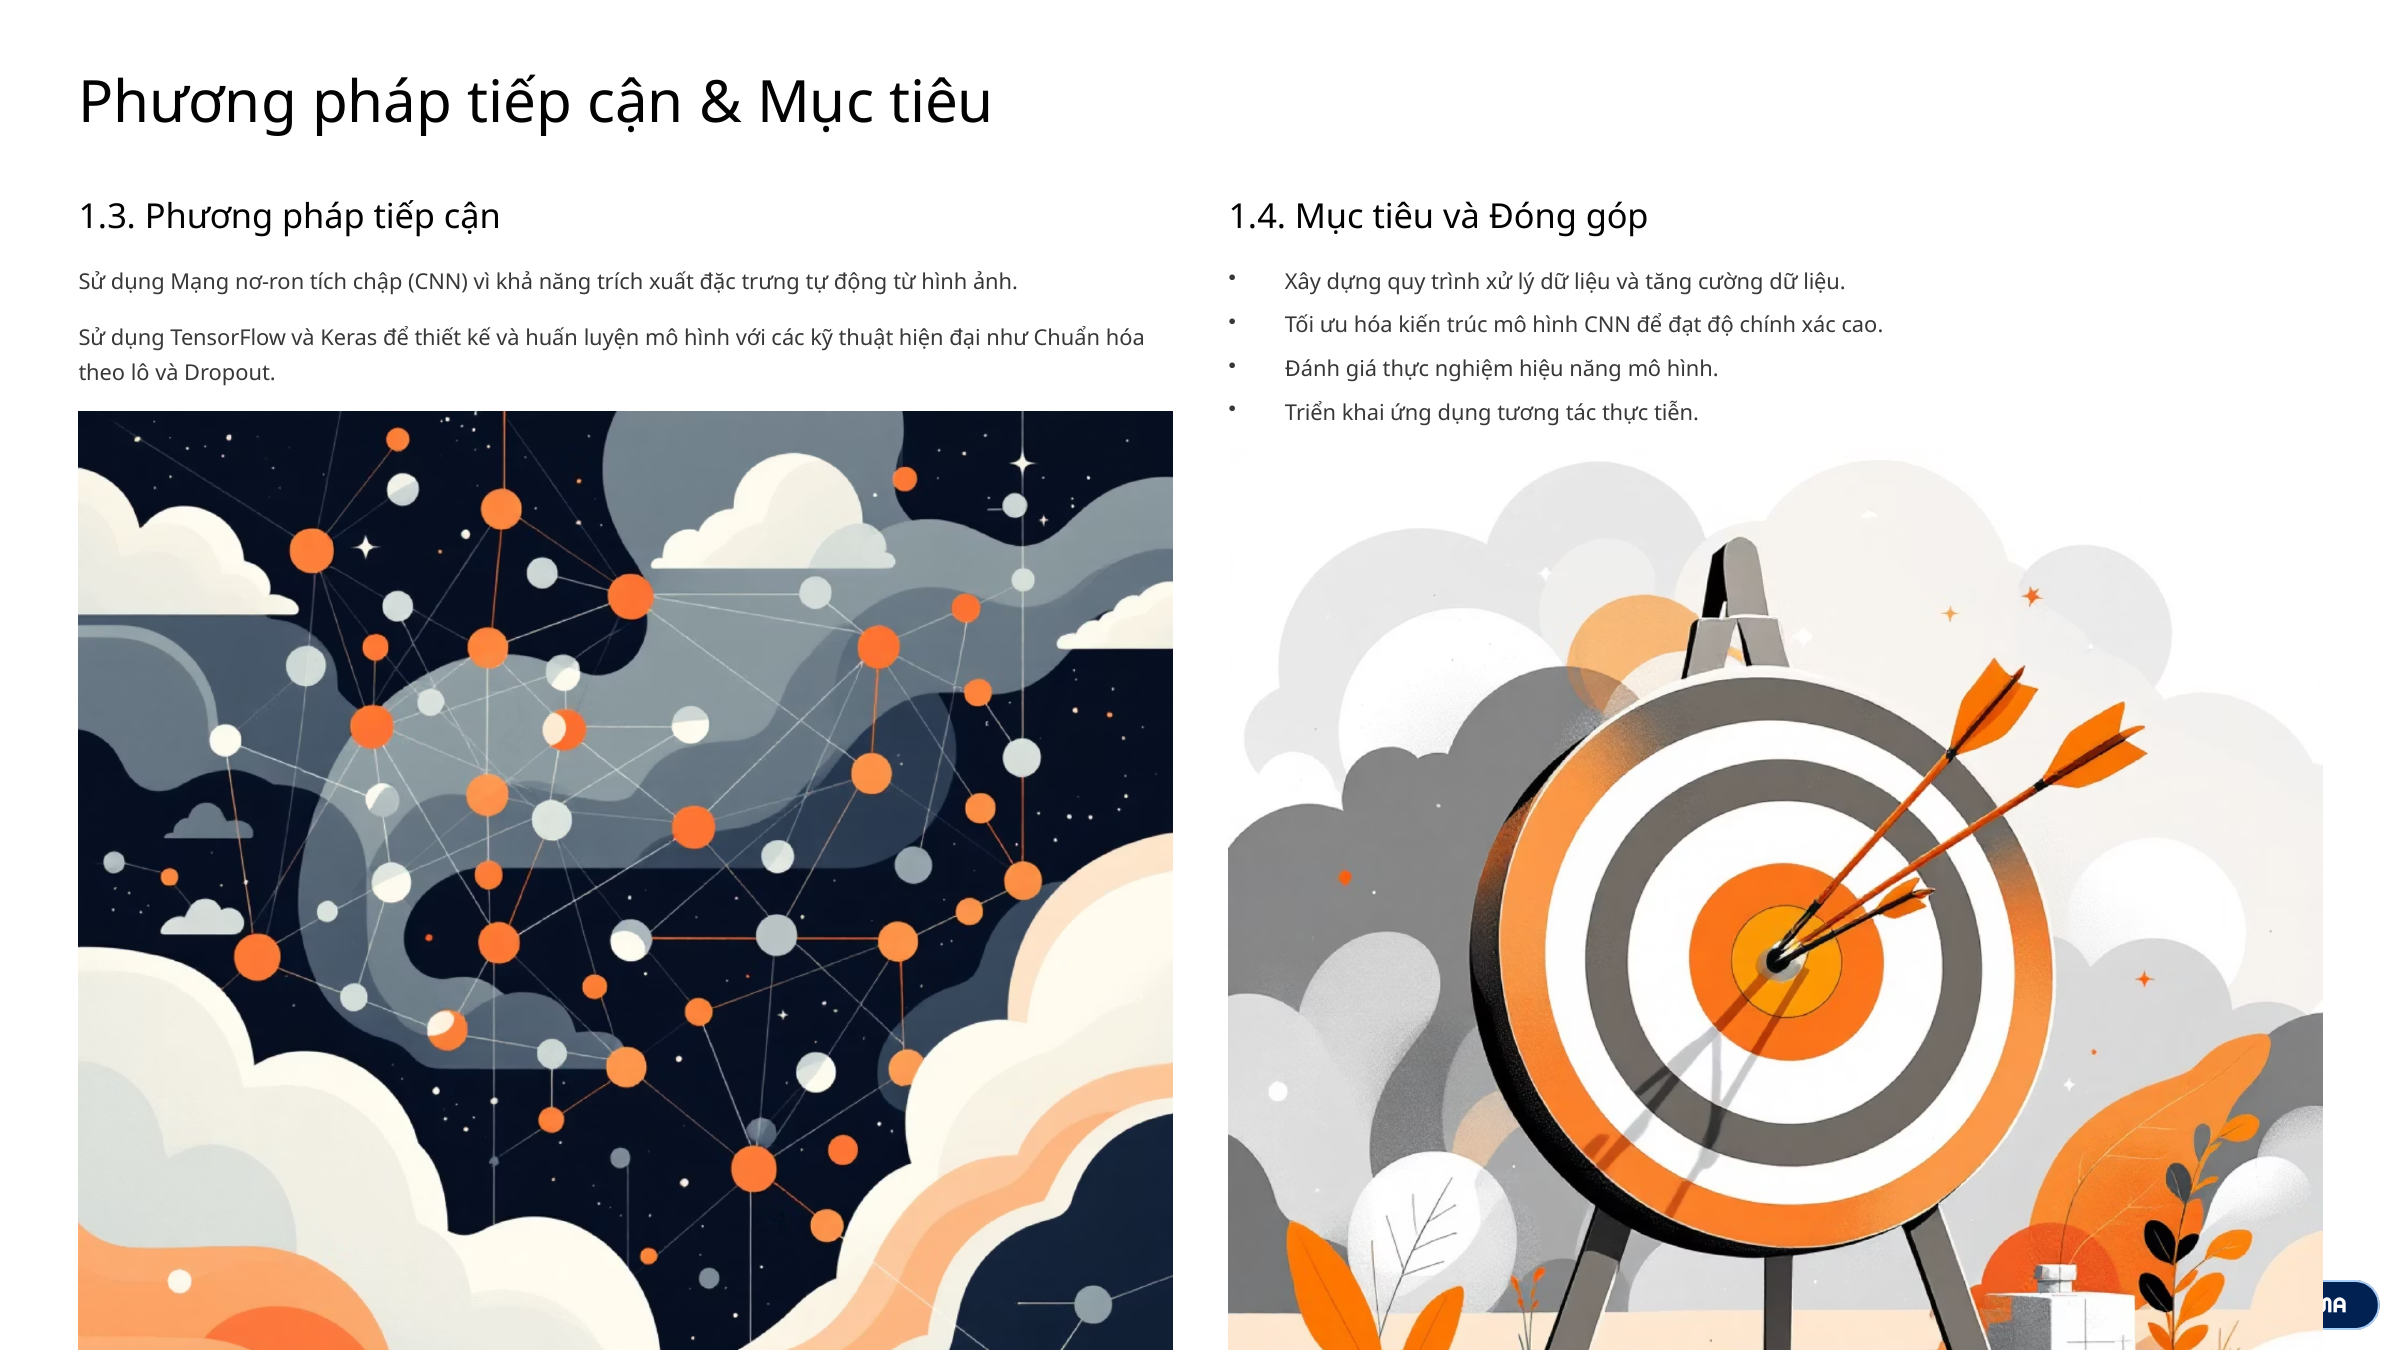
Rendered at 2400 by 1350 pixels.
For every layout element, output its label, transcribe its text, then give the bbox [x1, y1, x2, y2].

text_box Triển khai ứng dụng tương tác thực tiễn. [1228, 389, 2323, 426]
text_box Tối ưu hóa kiến trúc mô hình CNN để đạt độ chính xác cao. [1228, 301, 2323, 338]
text_box Xây dựng quy trình xử lý dữ liệu và tăng cường dữ liệu. [1228, 258, 2323, 295]
picture [1228, 450, 2389, 1350]
text_box Đánh giá thực nghiệm hiệu năng mô hình. [1228, 345, 2323, 382]
text_box Sử dụng TensorFlow và Keras để thiết kế và huấn luyện mô hình với các kỹ thuật hiện đại như Chuẩn hóa theo lô và Dropout. [78, 314, 1173, 387]
text_box 1.3. Phương pháp tiếp cận [78, 191, 493, 236]
text_box Phương pháp tiếp cận & Mục tiêu [78, 61, 973, 136]
picture [78, 411, 1173, 1350]
text_box Sử dụng Mạng nơ-ron tích chập (CNN) vì khả năng trích xuất đặc trưng tự động từ hình ảnh. [78, 258, 1173, 295]
text_box 1.4. Mục tiêu và Đóng góp [1228, 191, 1637, 236]
